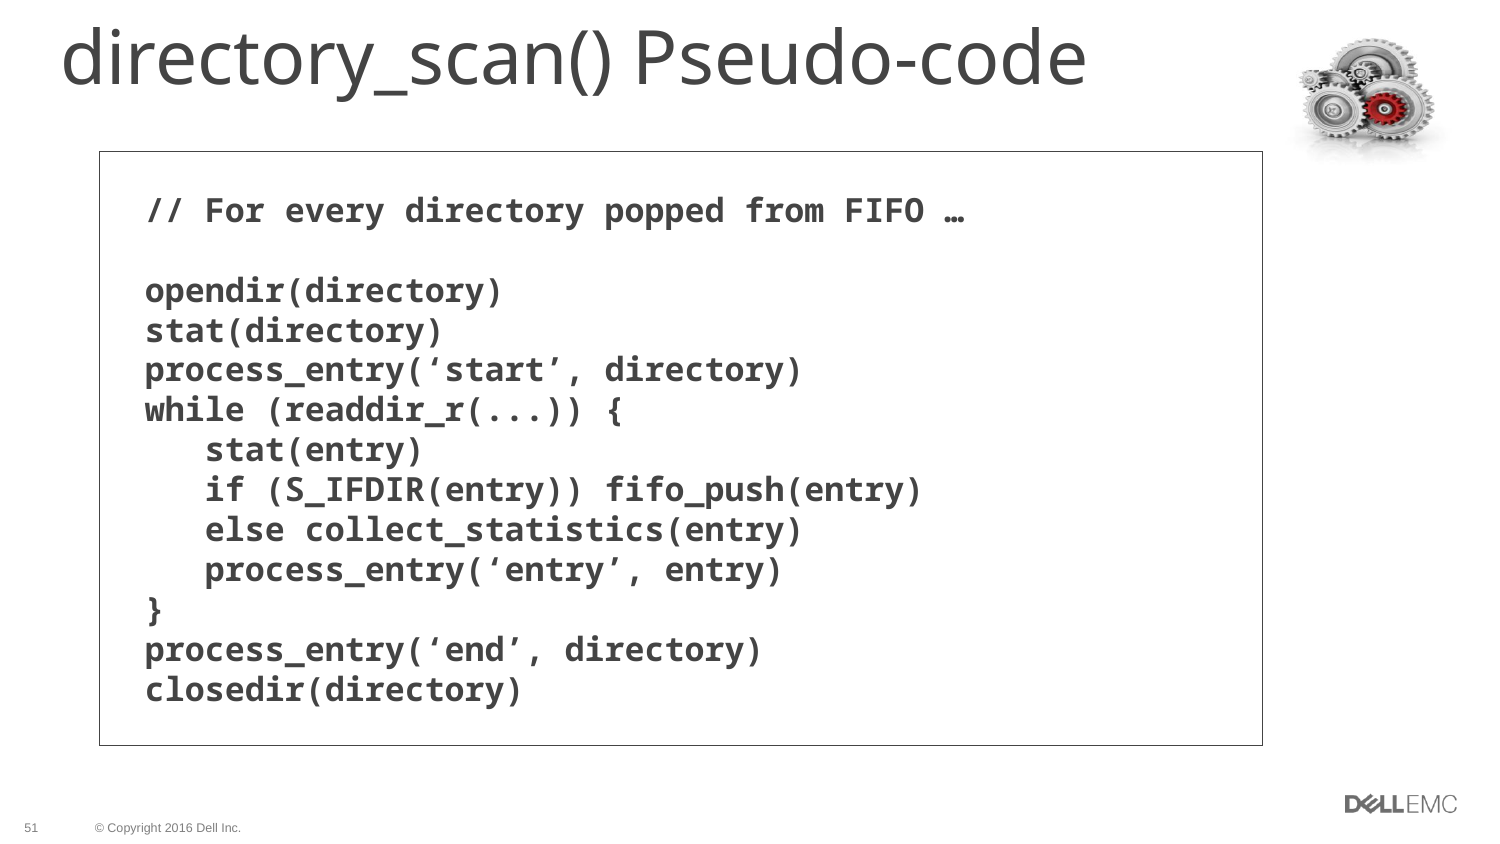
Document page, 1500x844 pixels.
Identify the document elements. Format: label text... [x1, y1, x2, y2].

list // For every directory popped from FIFO … opendir(directory) stat(directory) process_entry(‘start’, directory) while (readdir_r(...)) { stat(entry) if (S_IFDIR(entry)) fifo_push(entry) else collect_statistics(entry) process_entry(‘entry’, entry) } process_entry(‘end’, directory) closedir(directory) [99, 151, 1263, 746]
title directory_scan() Pseudo-code [60, 24, 1440, 139]
picture [1345, 793, 1457, 814]
picture [1275, 28, 1463, 169]
